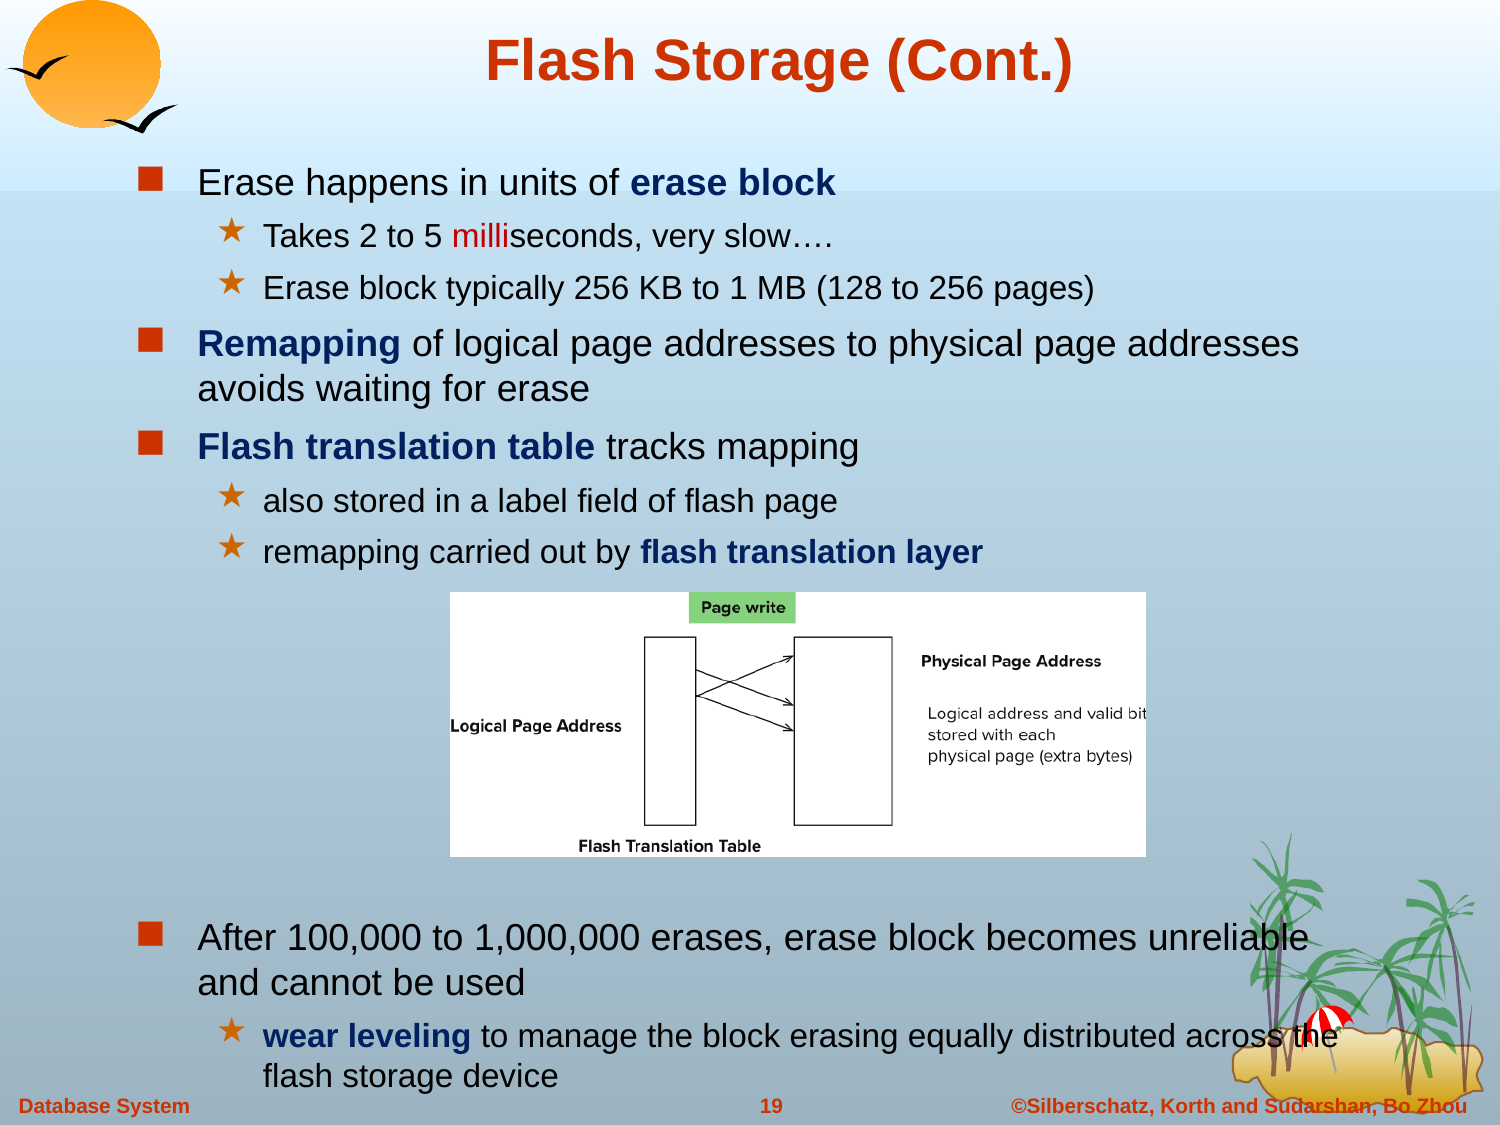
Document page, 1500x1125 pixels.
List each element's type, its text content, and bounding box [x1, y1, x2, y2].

title Flash Storage (Cont.) [117, 0, 1443, 100]
picture [450, 592, 1147, 857]
list Erase happens in units of erase block Takes 2 to 5 milliseconds, very slow…. Erase block typically 256 KB to 1 MB (128 to 256 pages) Remapping of logical page addresses to physical page addresses avoids waiting for erase Flash translation table tracks mapping also stored in a label field of flash page remapping carried out by flash translation layer After 100,000 to 1,000,000 erases, erase block becomes unreliable and cannot be used wear leveling to manage the block erasing equally distributed across the flash storage device [126, 150, 1393, 1067]
